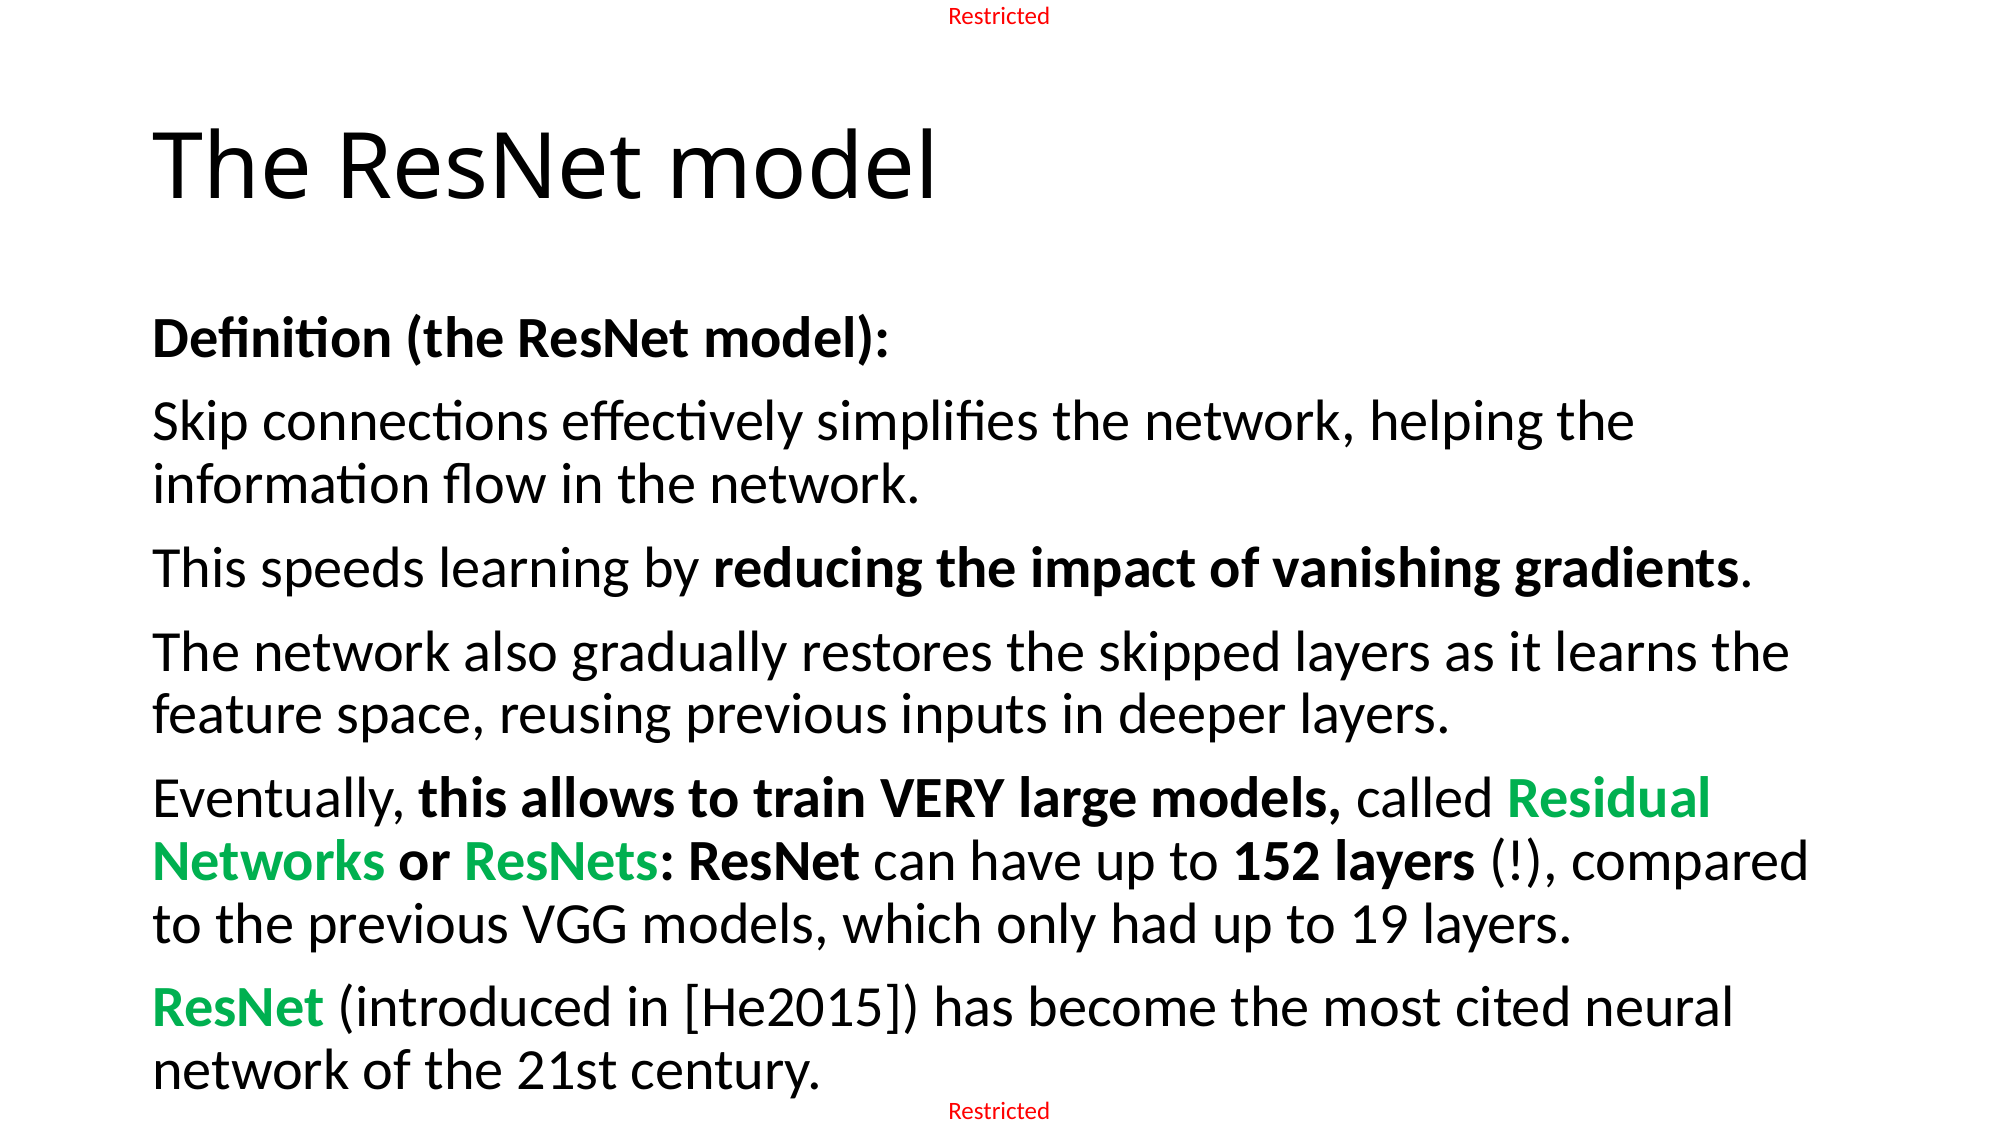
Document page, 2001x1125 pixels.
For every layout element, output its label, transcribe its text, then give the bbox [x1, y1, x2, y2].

list Definition (the ResNet model): Skip connections effectively simplifies the network, helping the information flow in the network. This speeds learning by reducing the impact of vanishing gradients. The network also gradually restores the skipped layers as it learns the feature space, reusing previous inputs in deeper layers. Eventually, this allows to train VERY large models, called Residual Networks or ResNets: ResNet can have up to 152 layers (!), compared to the previous VGG models, which only had up to 19 layers. ResNet (introduced in [He2015]) has become the most cited neural network of the 21st century. [137, 299, 1863, 1125]
title The ResNet model [137, 59, 1863, 278]
